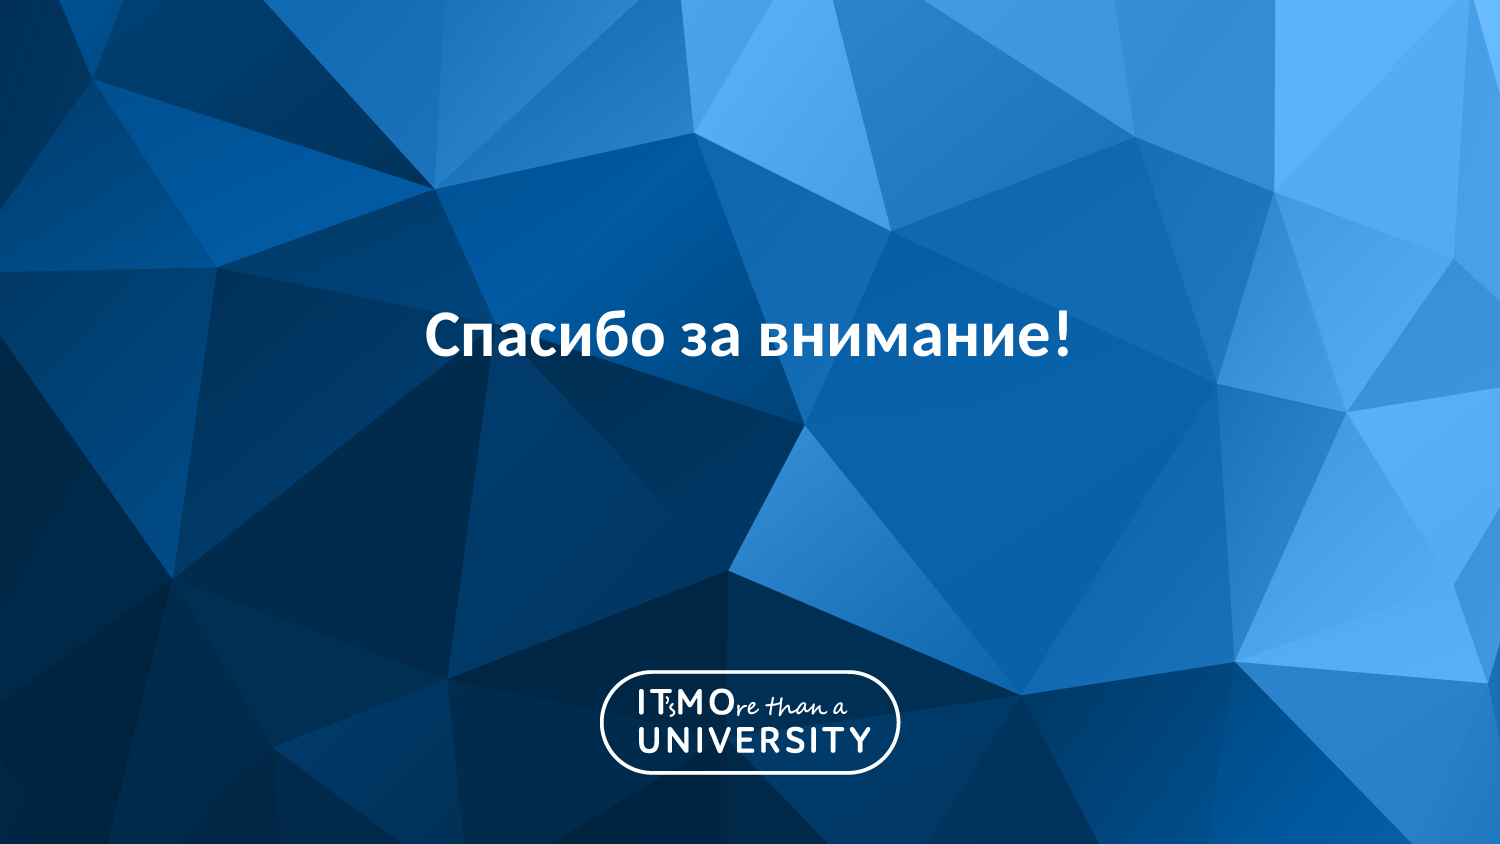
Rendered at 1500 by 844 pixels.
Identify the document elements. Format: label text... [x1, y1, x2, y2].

picture [0, 0, 1500, 844]
title Спасибо за внимание! [75, 278, 1425, 381]
